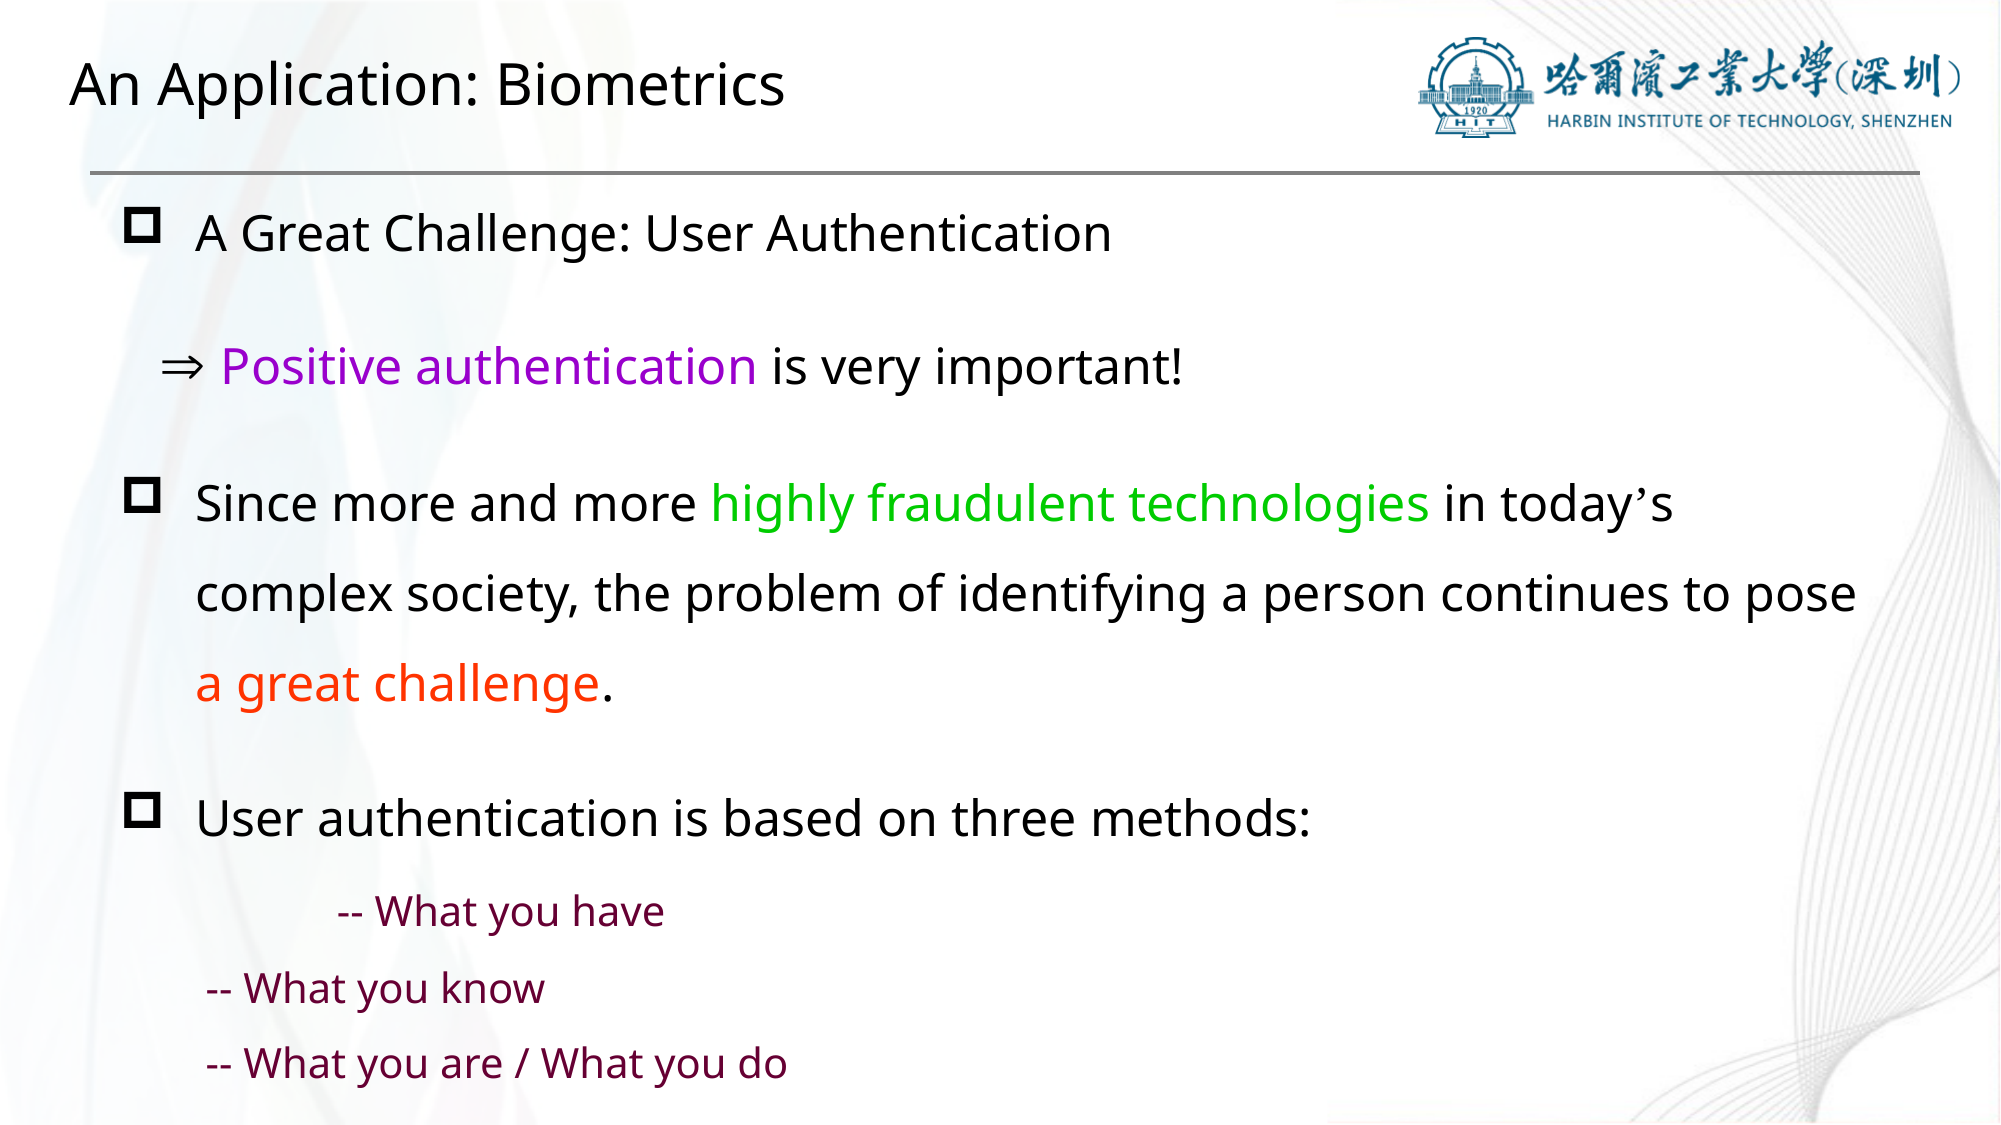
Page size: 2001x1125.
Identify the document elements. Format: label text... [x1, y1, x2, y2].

title An Application: Biometrics [54, 0, 1385, 174]
text_box A Great Challenge: User Authentication  Positive authentication is very important! Since more and more highly fraudulent technologies in today’s complex society, the problem of identifying a person continues to pose a great challenge. User authentication is based on three methods: -- What you have -- What you know -- What you are / What you do [105, 164, 1891, 1094]
picture [0, 0, 2001, 1125]
